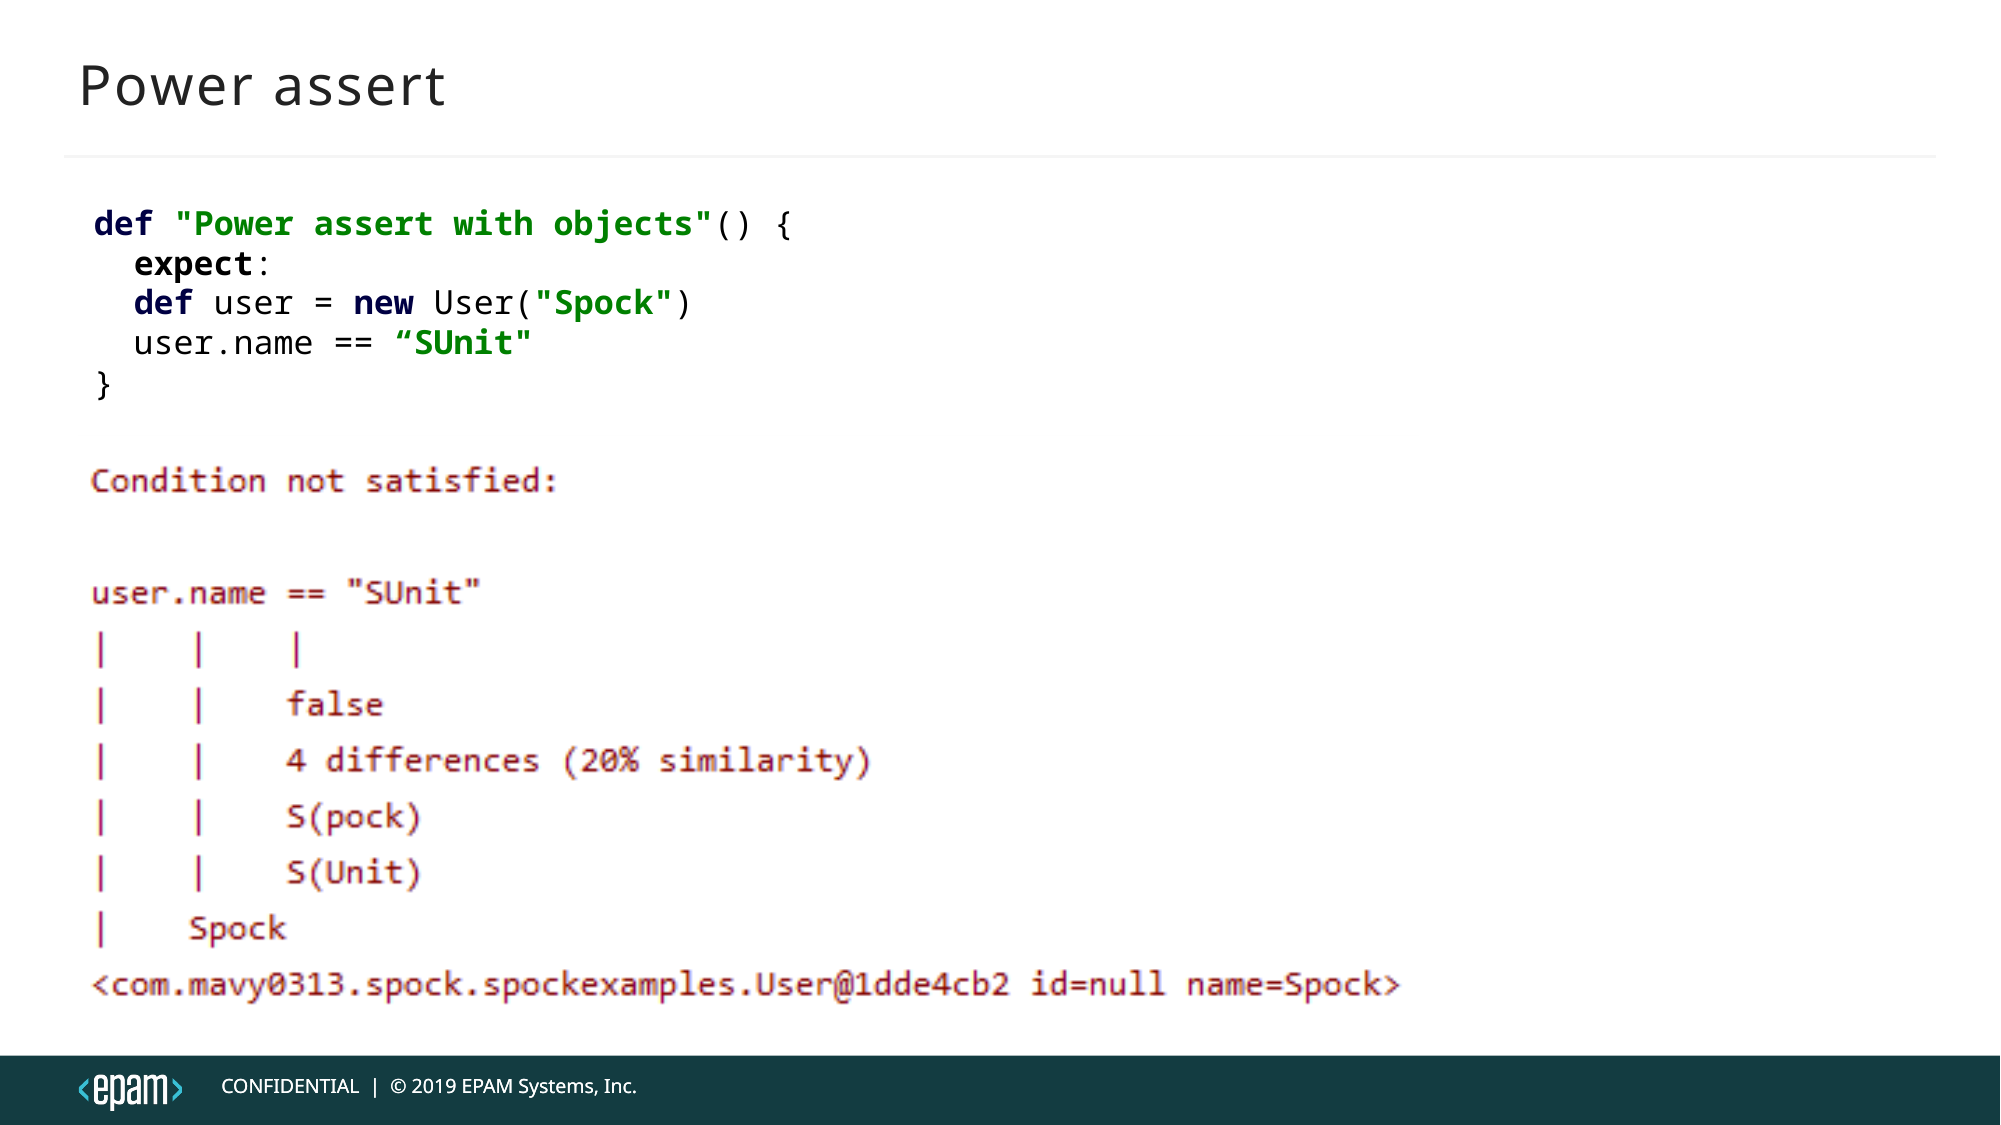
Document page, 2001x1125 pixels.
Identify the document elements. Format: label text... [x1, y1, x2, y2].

picture [78, 434, 1419, 1038]
text_box def "Power assert with objects"() { expect: def user = new User("Spock") user.name == “SUnit" } [78, 194, 1289, 409]
title Power assert [78, 50, 1922, 116]
text_box CONFIDENTIAL | © 2019 EPAM Systems, Inc. [206, 1066, 737, 1105]
